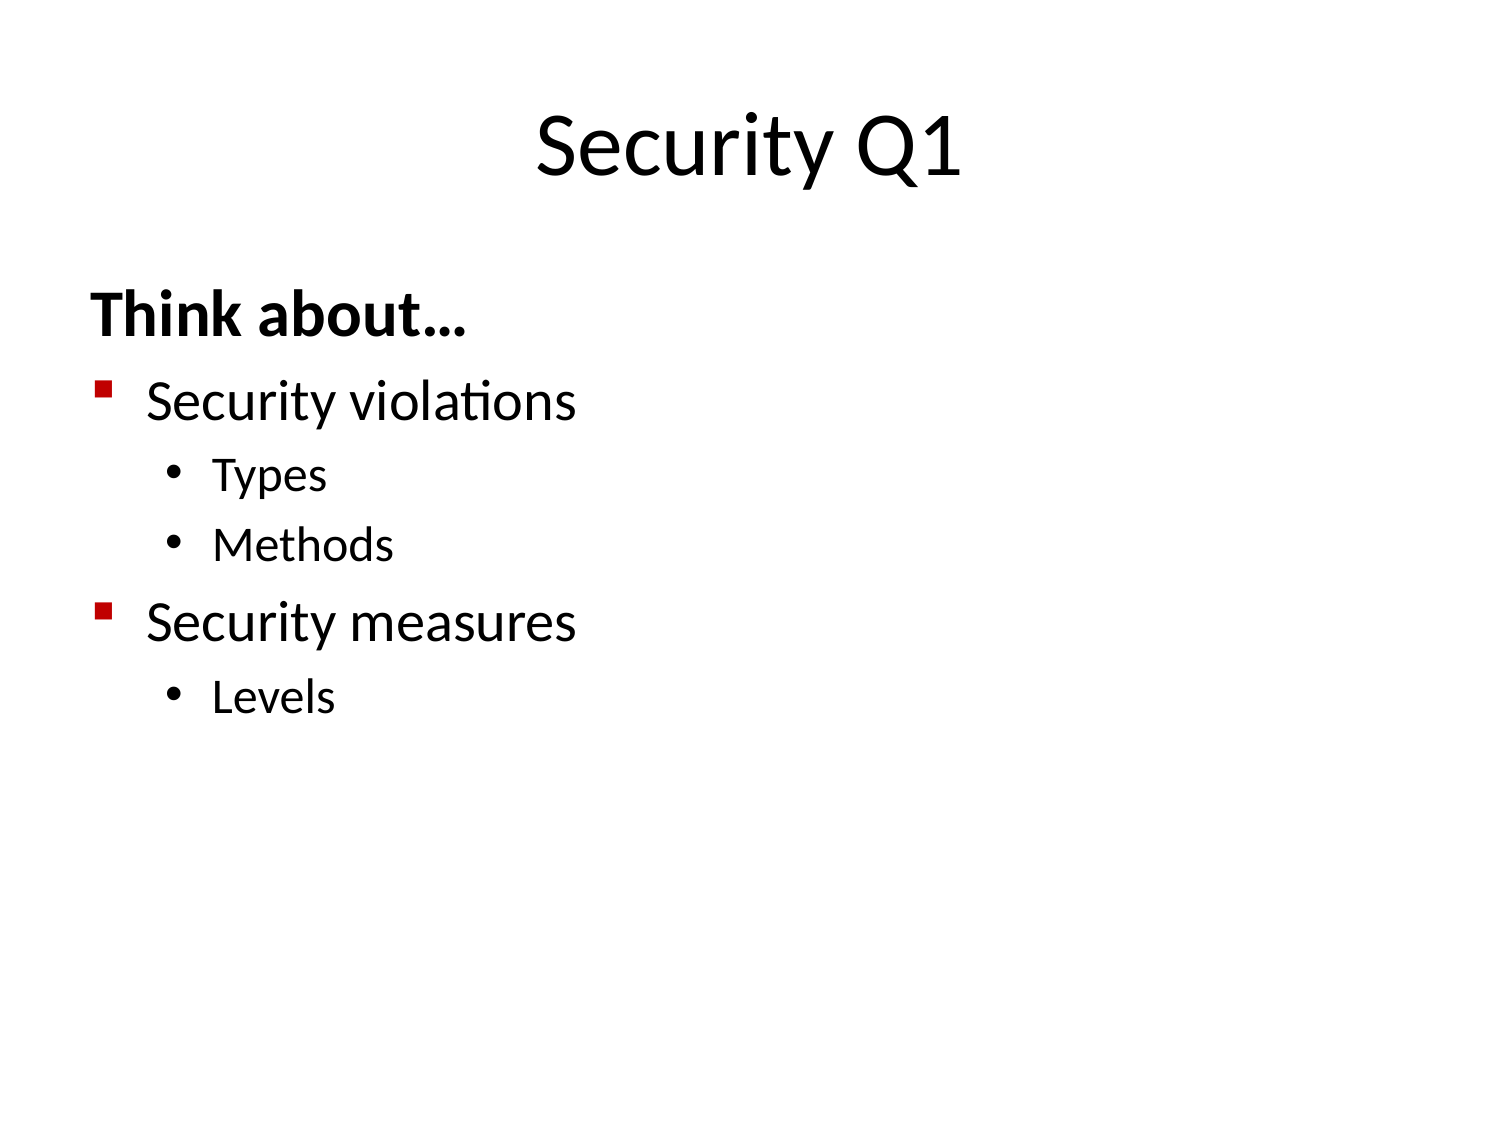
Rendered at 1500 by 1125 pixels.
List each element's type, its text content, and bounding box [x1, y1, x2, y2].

title Security Q1 [75, 45, 1425, 233]
list Think about… Security violations Types Methods Security measures Levels [75, 262, 1425, 1125]
